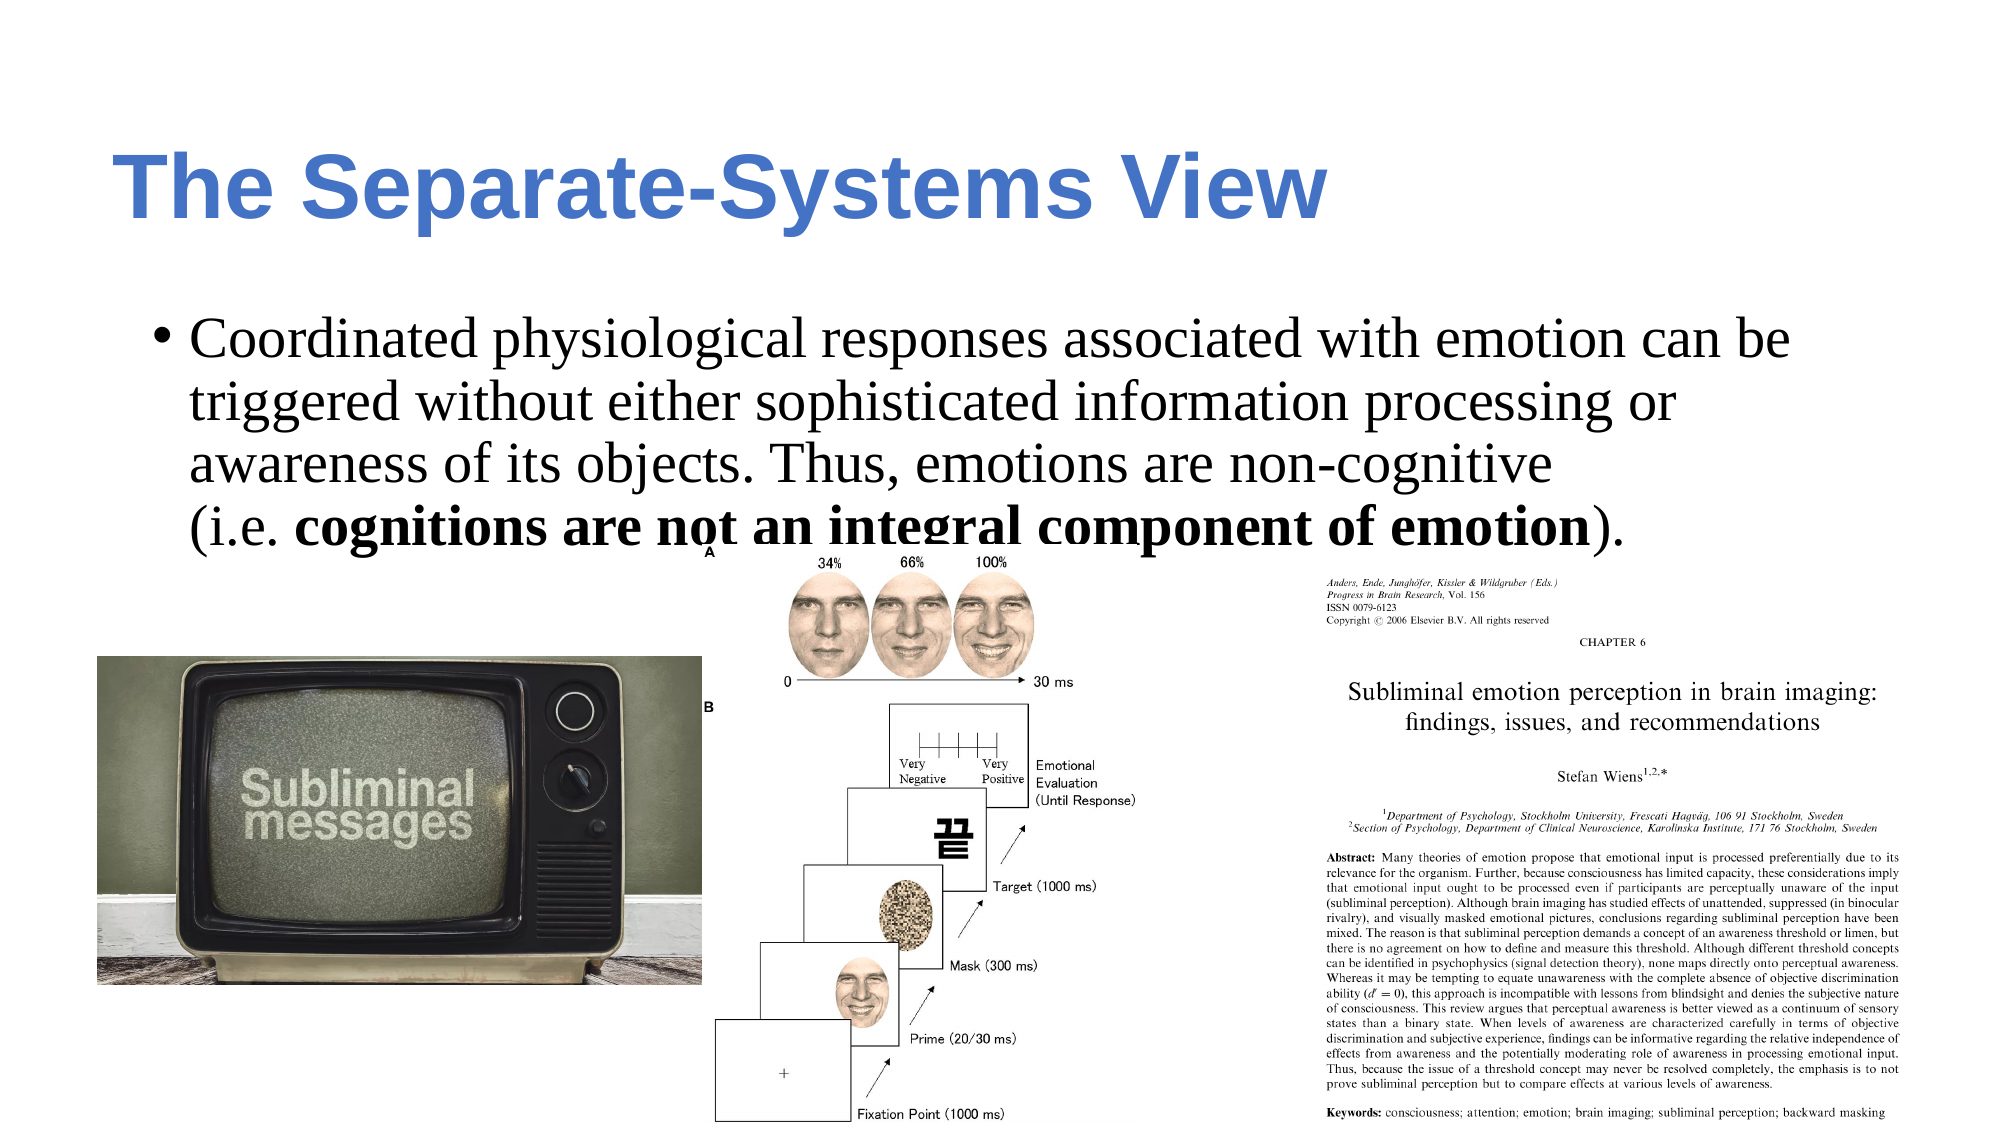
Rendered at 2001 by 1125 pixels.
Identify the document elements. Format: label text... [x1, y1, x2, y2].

picture [1303, 565, 1937, 1125]
picture [97, 544, 1137, 1124]
title The Separate-Systems View [97, 55, 1903, 322]
list Coordinated physiological responses associated with emotion can be triggered without either sophisticated information processing or awareness of its objects. Thus, emotions are non-cognitive (i.e. cognitions are not an integral component of emotion). [137, 299, 1863, 1014]
